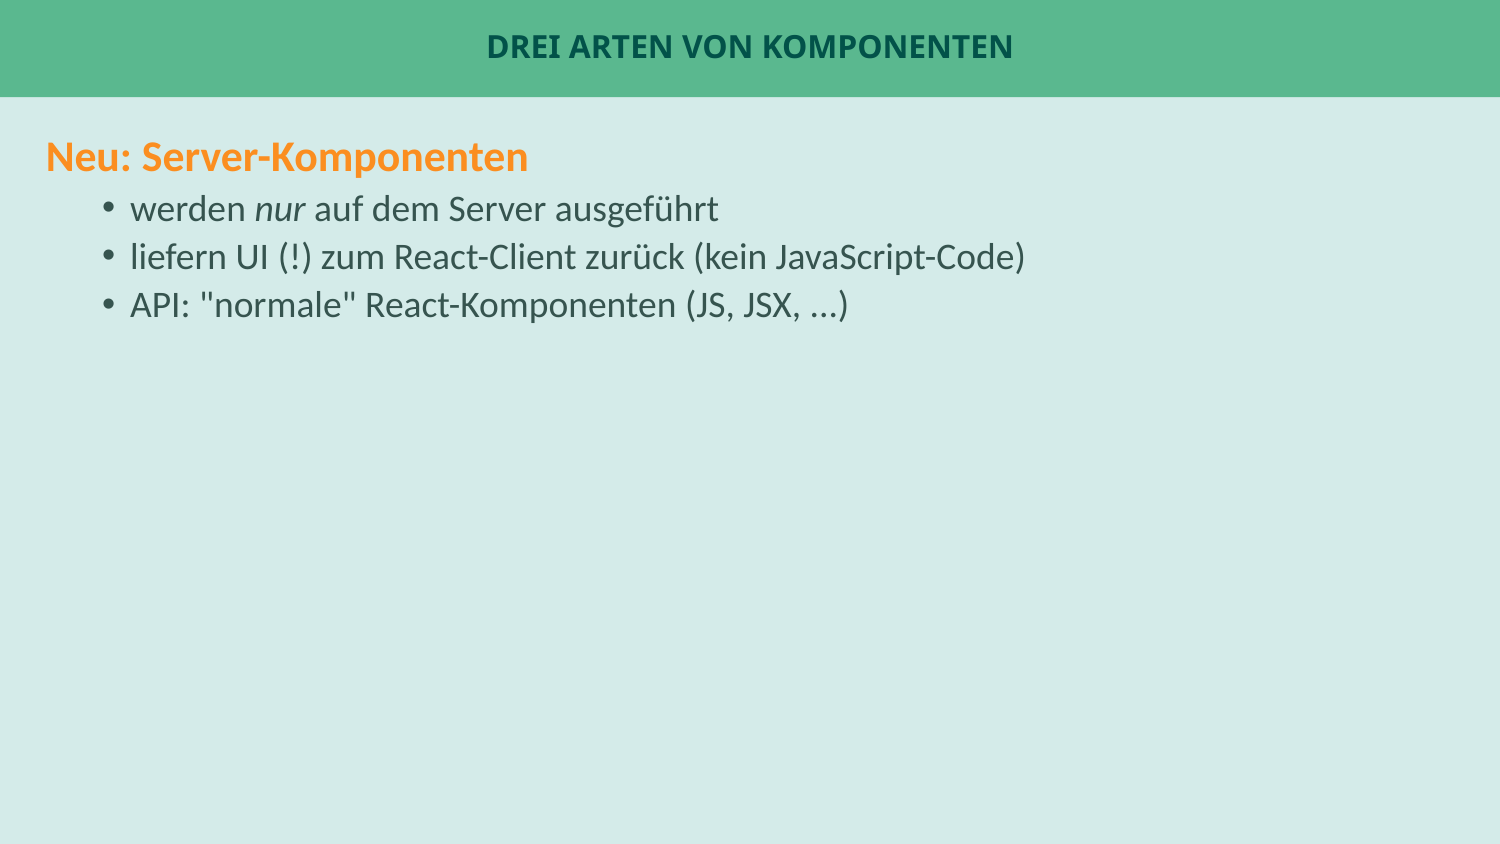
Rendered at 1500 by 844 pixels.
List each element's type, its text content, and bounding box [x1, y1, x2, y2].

list Neu: Server-Komponenten werden nur auf dem Server ausgeführt liefern UI (!) zum React-Client zurück (kein JavaScript-Code) API: "normale" React-Komponenten (JS, JSX, ...) [30, 126, 1470, 782]
title Drei Arten von Komponenten [0, 0, 1500, 98]
